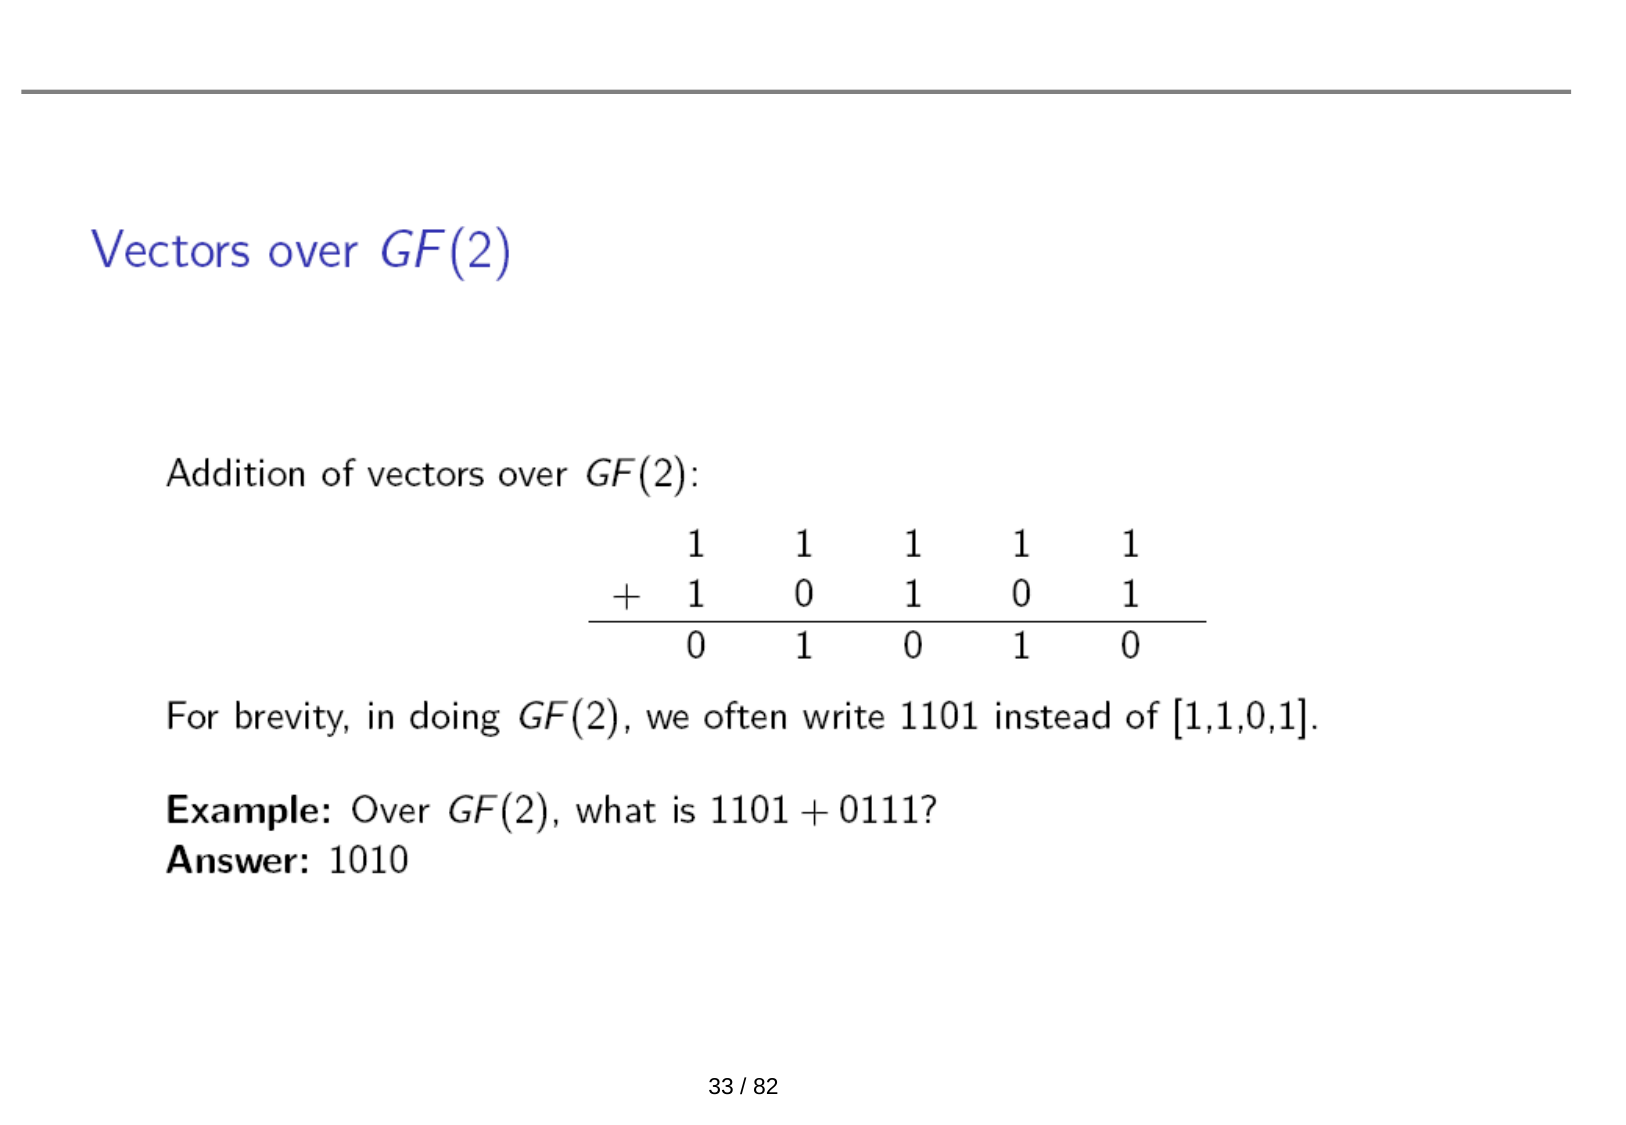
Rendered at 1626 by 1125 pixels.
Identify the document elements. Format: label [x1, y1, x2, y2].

picture [71, 200, 1554, 925]
